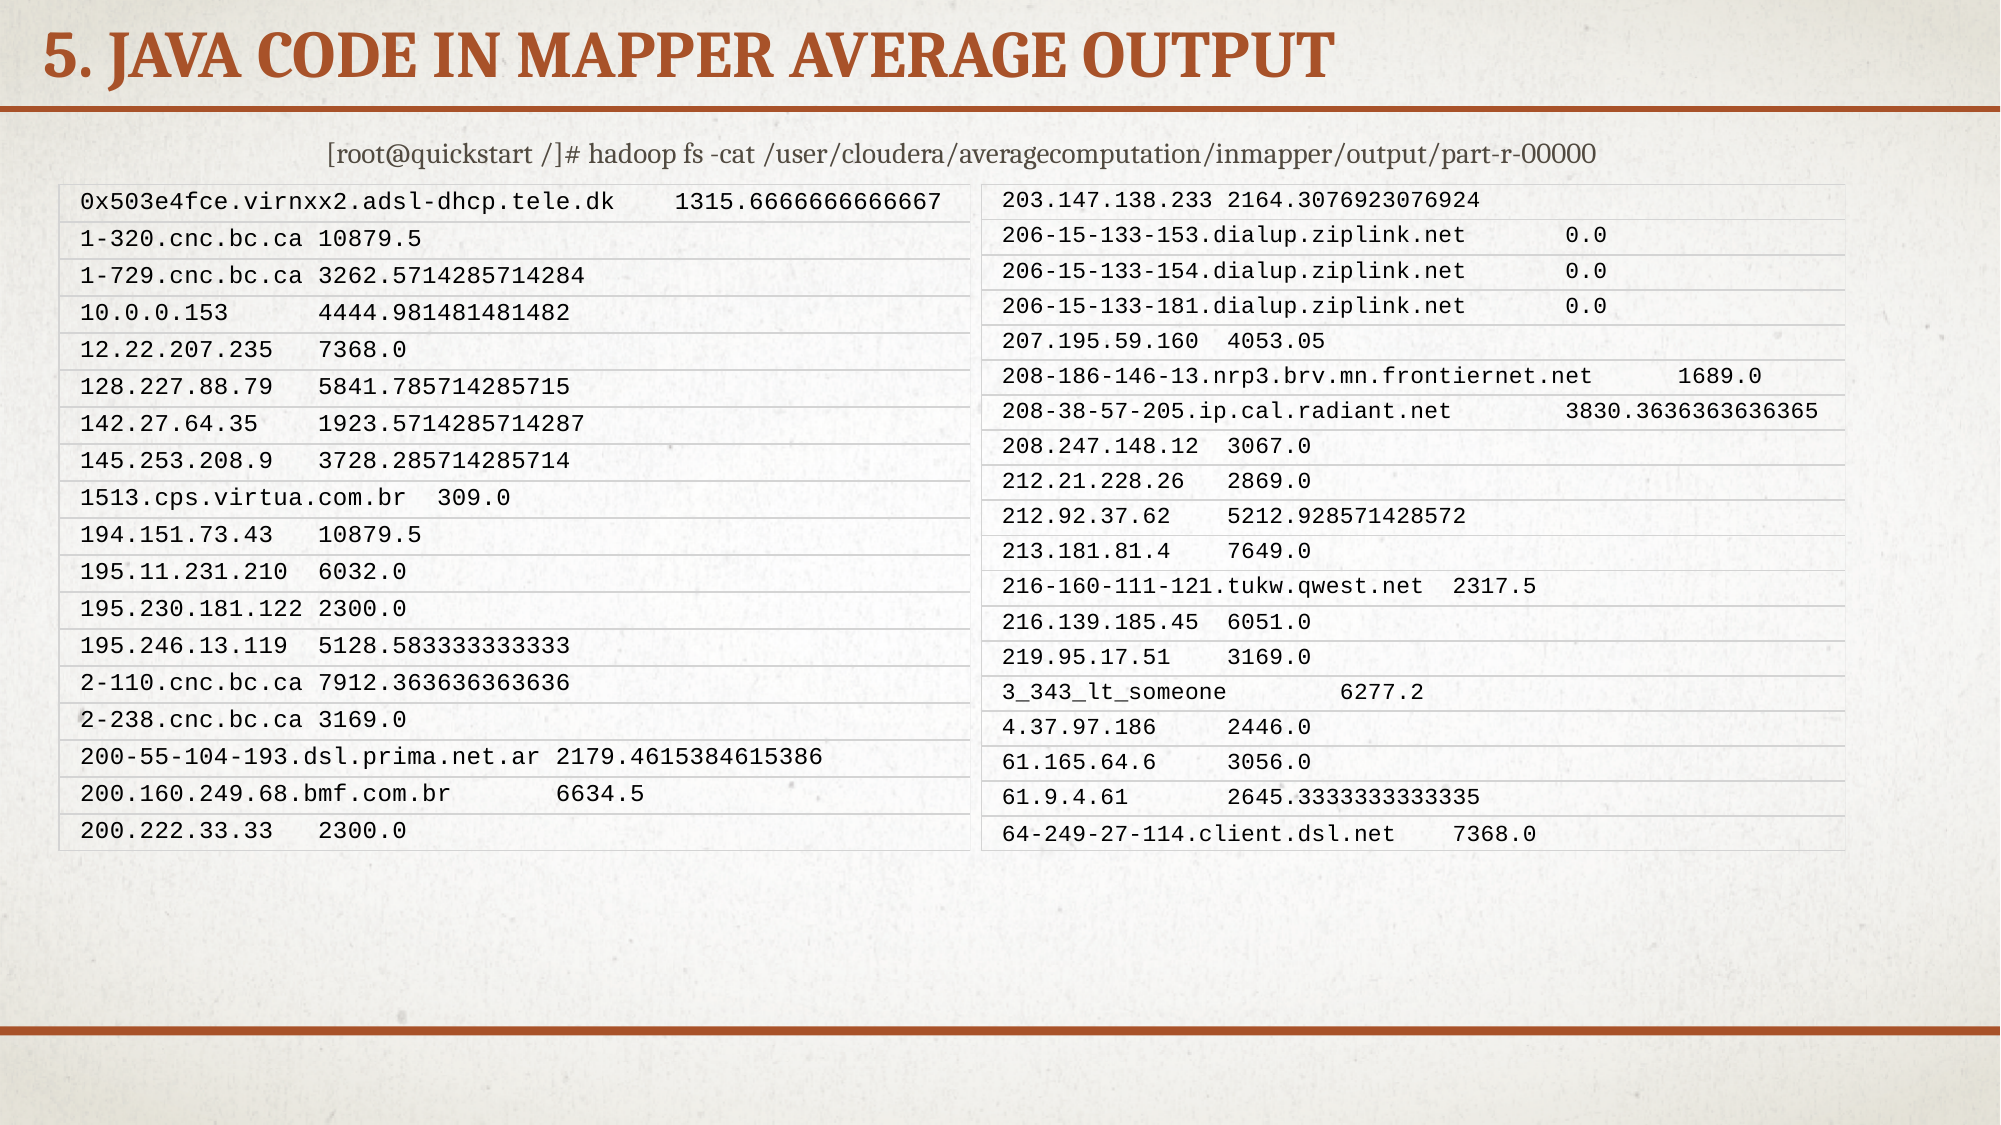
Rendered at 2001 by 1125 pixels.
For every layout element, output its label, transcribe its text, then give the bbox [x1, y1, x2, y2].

text_box [root@quickstart /]# hadoop fs -cat /user/cloudera/averagecomputation/inmapper/output/part-r-00000 [311, 126, 1685, 177]
title 5. Java code in mapper Average output [21, 12, 1972, 100]
picture [0, 0, 2001, 106]
picture [0, 112, 2001, 1125]
